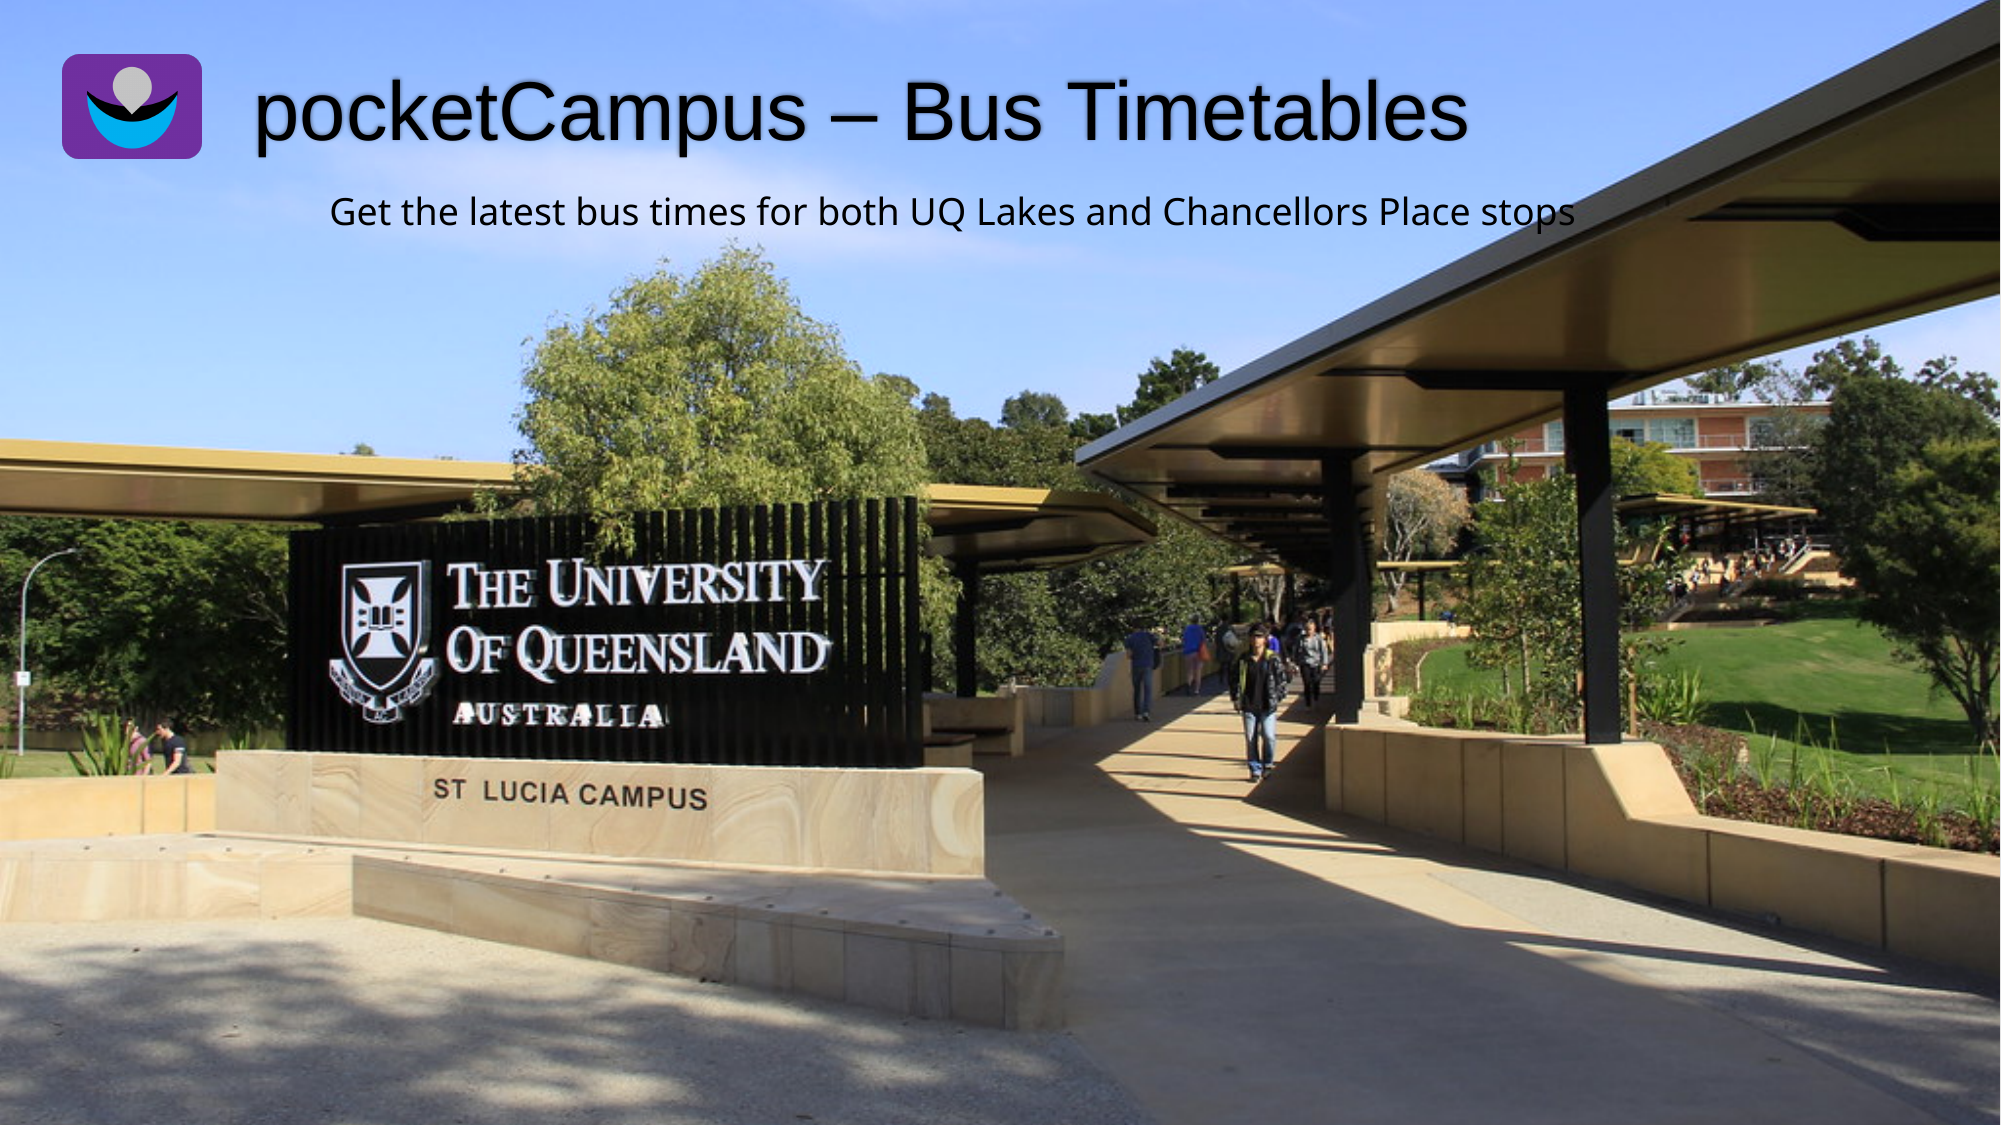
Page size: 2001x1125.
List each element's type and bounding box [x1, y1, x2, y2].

picture [0, 0, 2000, 1125]
text_box [61, 0, 1559, 257]
